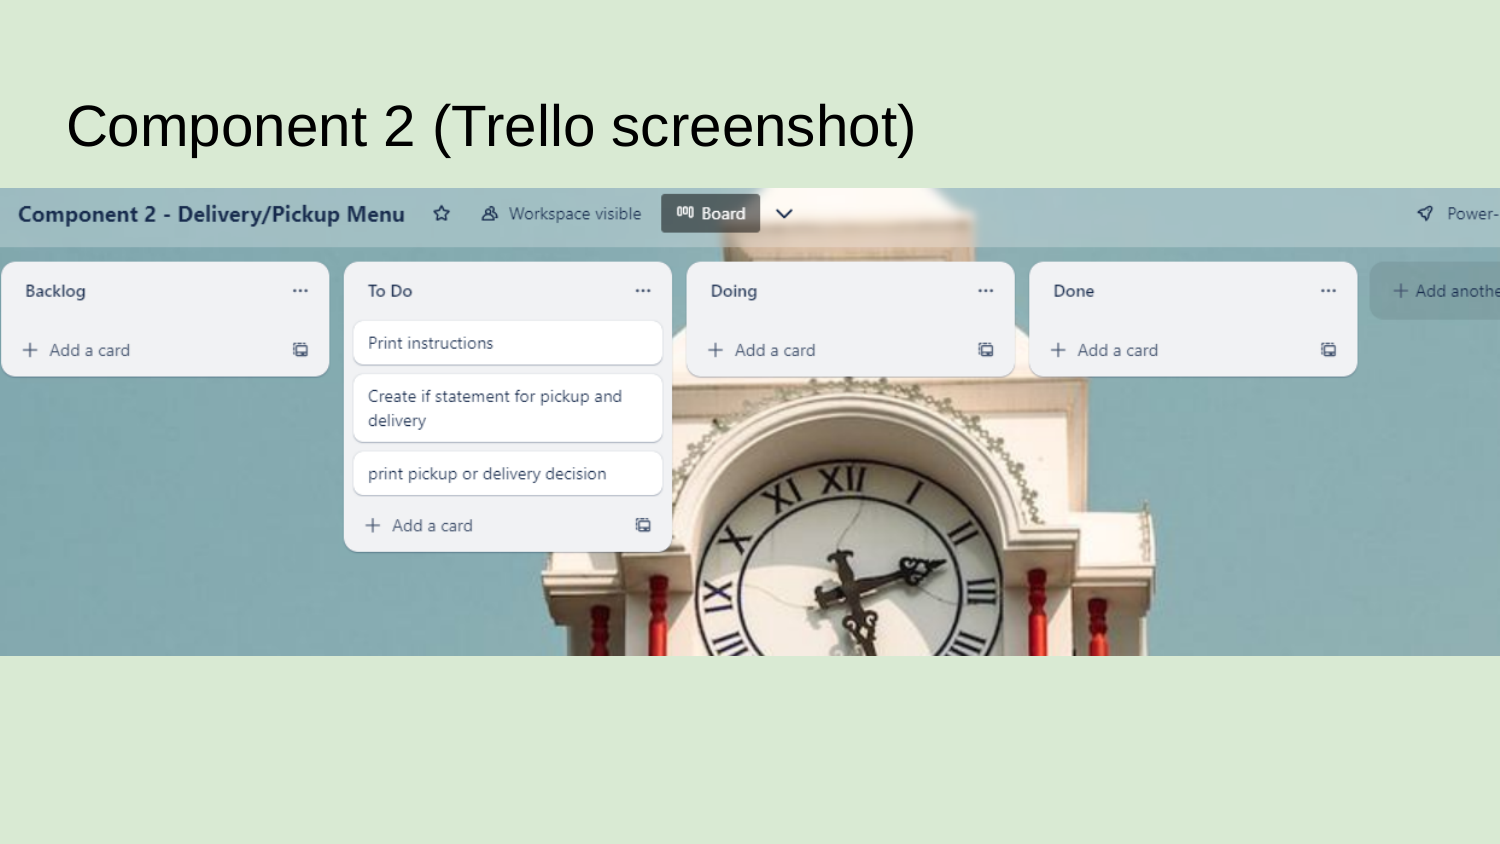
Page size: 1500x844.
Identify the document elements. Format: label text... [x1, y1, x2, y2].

picture [0, 188, 1500, 656]
title Component 2 (Trello screenshot) [51, 72, 1449, 167]
